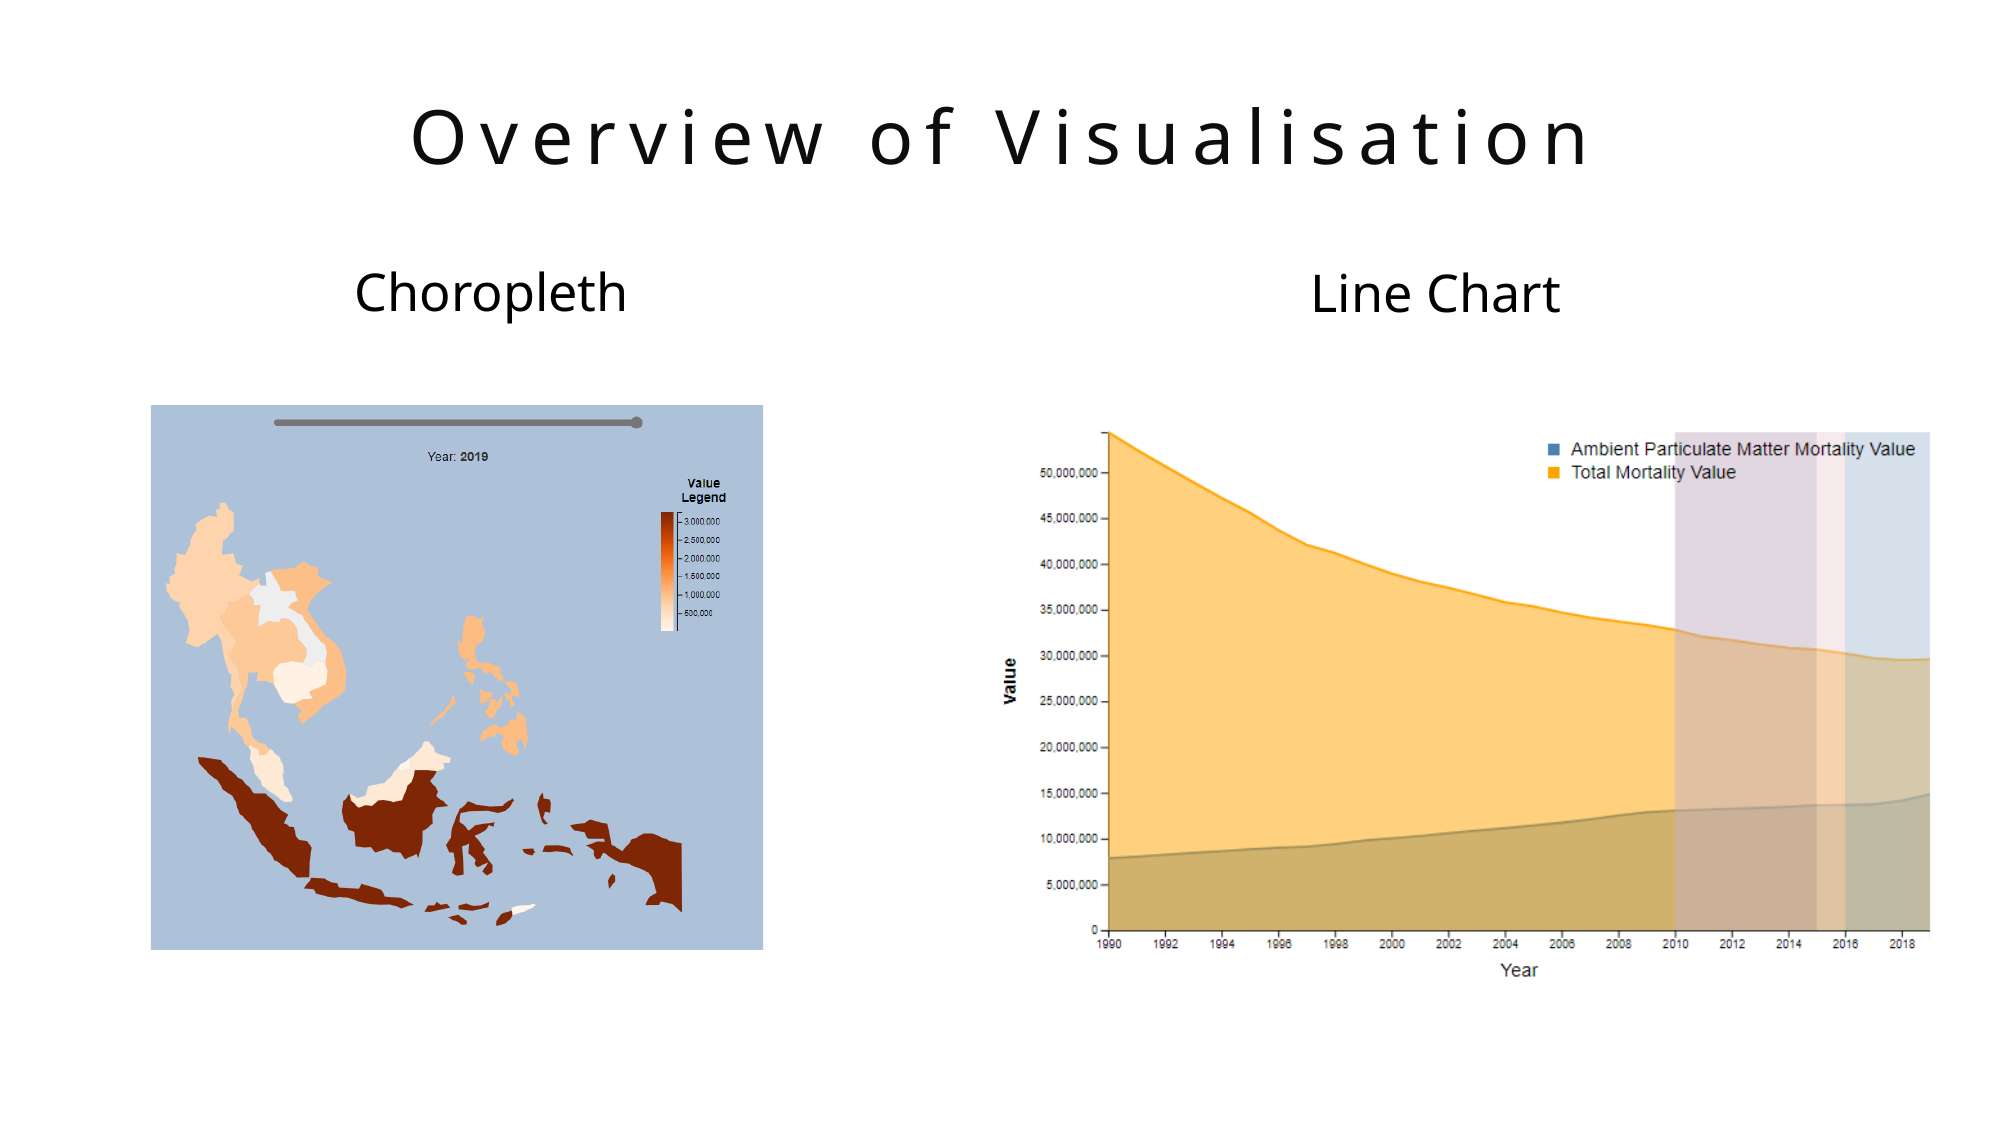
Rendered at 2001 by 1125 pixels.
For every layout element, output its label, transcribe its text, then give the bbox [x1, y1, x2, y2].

text_box Overview of Visualisation [312, 89, 1688, 180]
picture [150, 405, 764, 950]
text_box Choropleth [195, 259, 789, 322]
picture [999, 422, 1943, 987]
text_box Line Chart [1139, 260, 1733, 323]
